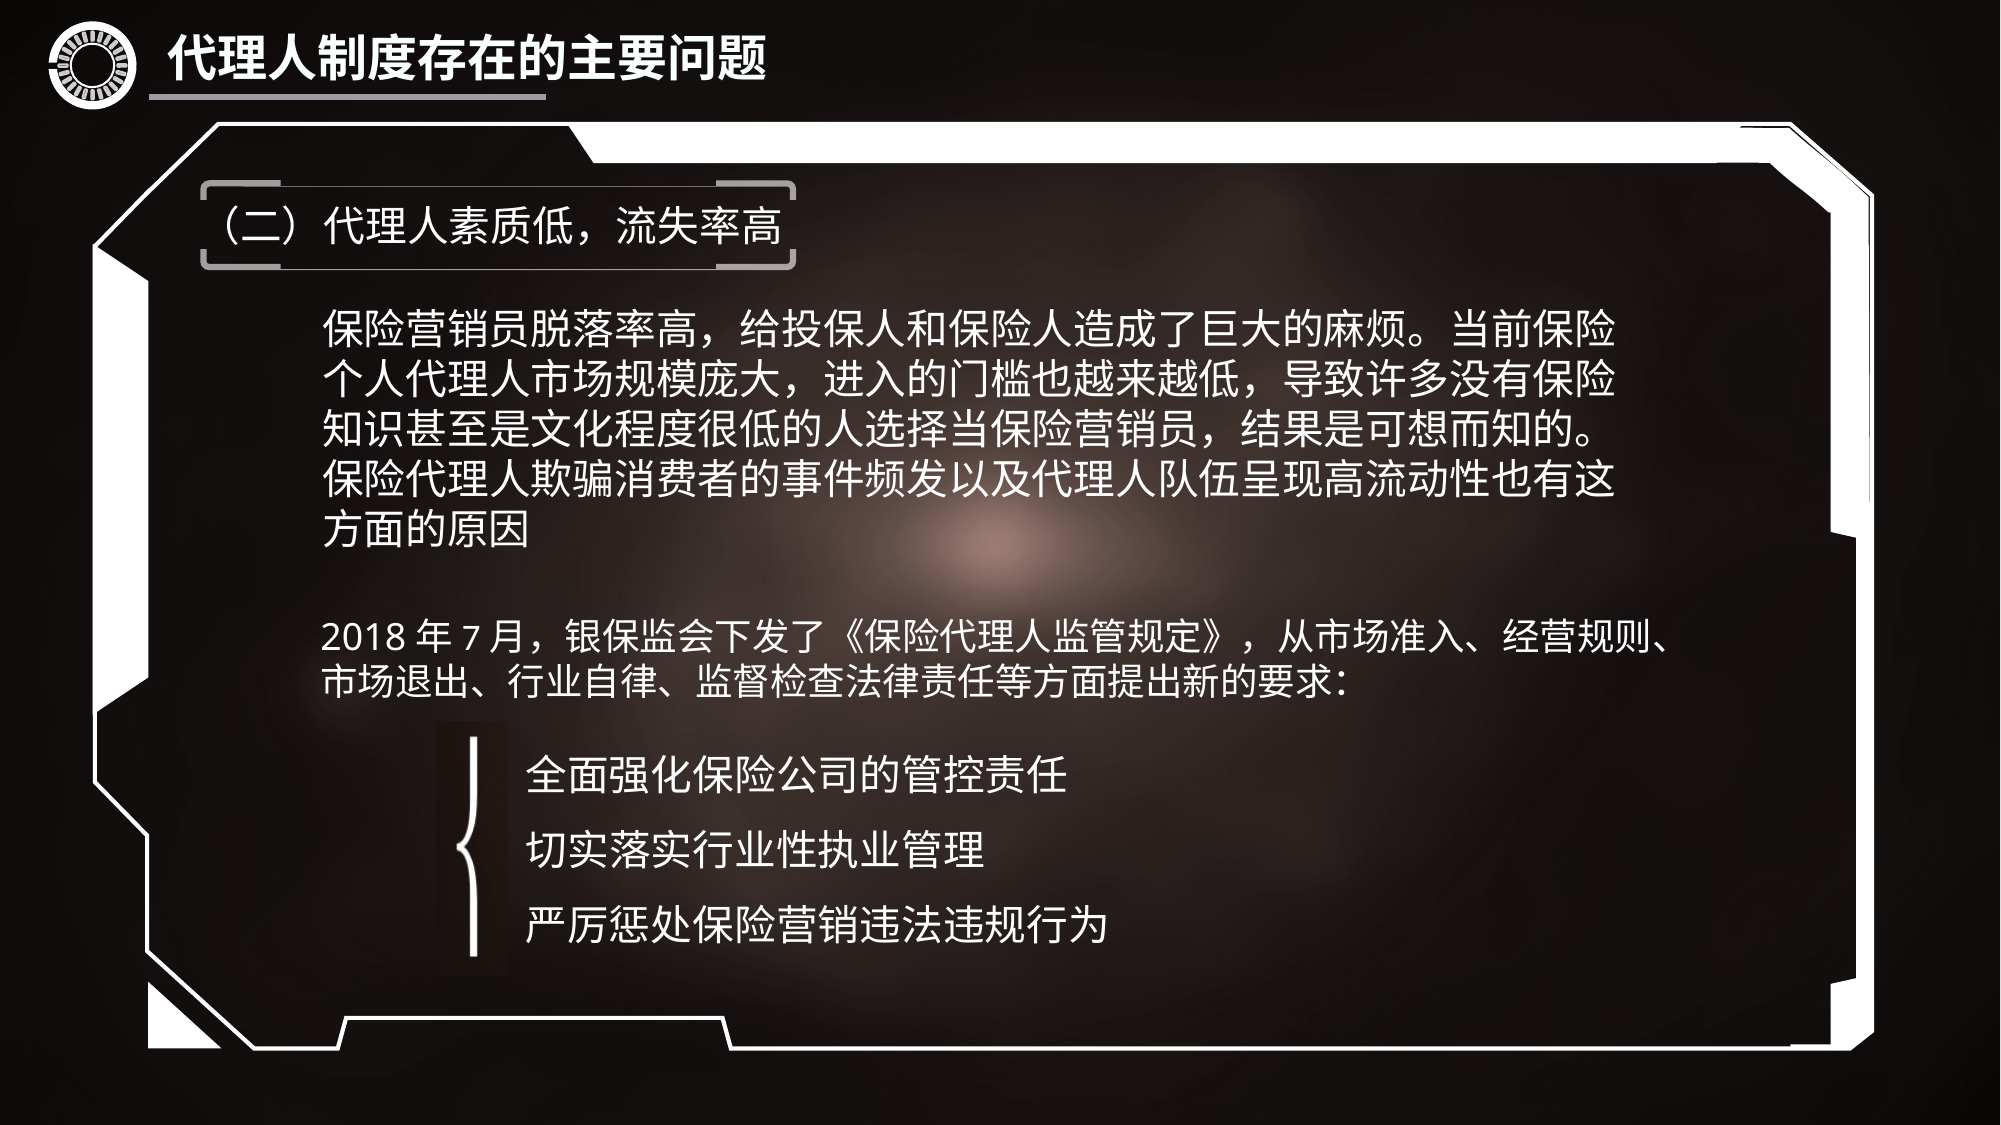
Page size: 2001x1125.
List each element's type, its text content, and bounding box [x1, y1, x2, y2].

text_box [92, 123, 1872, 1049]
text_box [48, 21, 137, 110]
picture [436, 721, 508, 976]
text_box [208, 197, 1743, 982]
text_box 代理人制度存在的主要问题 [137, 31, 806, 89]
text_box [187, 179, 810, 270]
